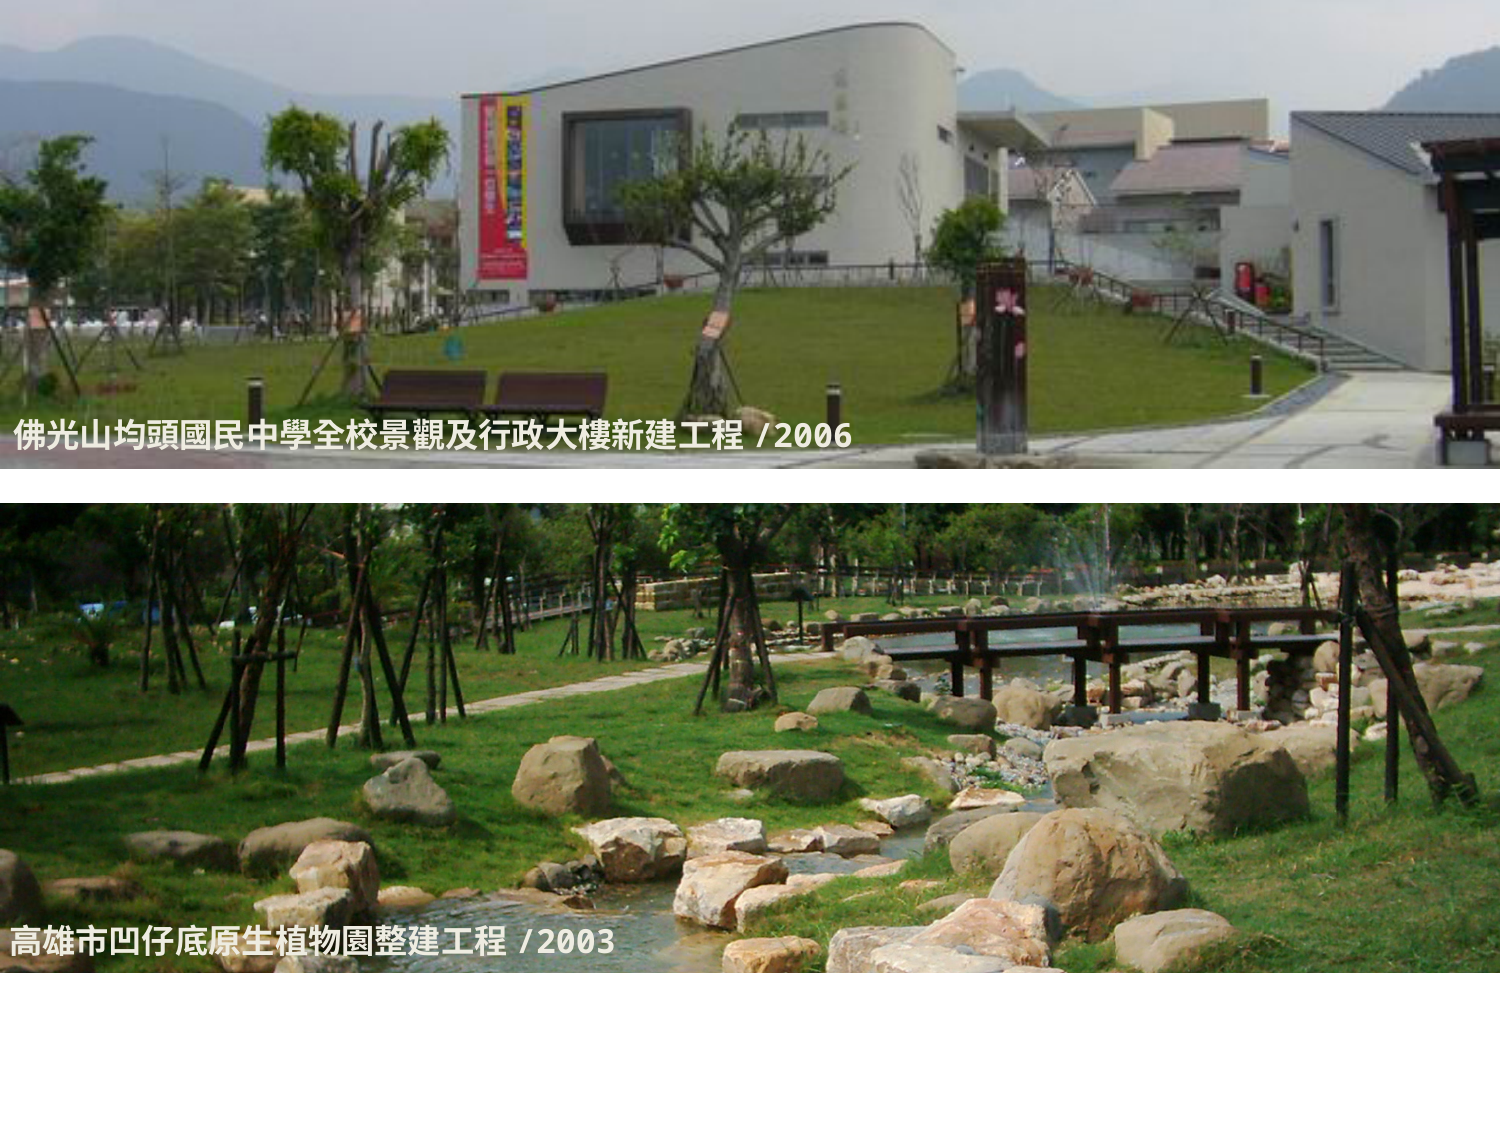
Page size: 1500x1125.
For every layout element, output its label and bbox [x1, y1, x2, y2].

picture [0, 0, 1500, 470]
picture [0, 503, 1500, 973]
